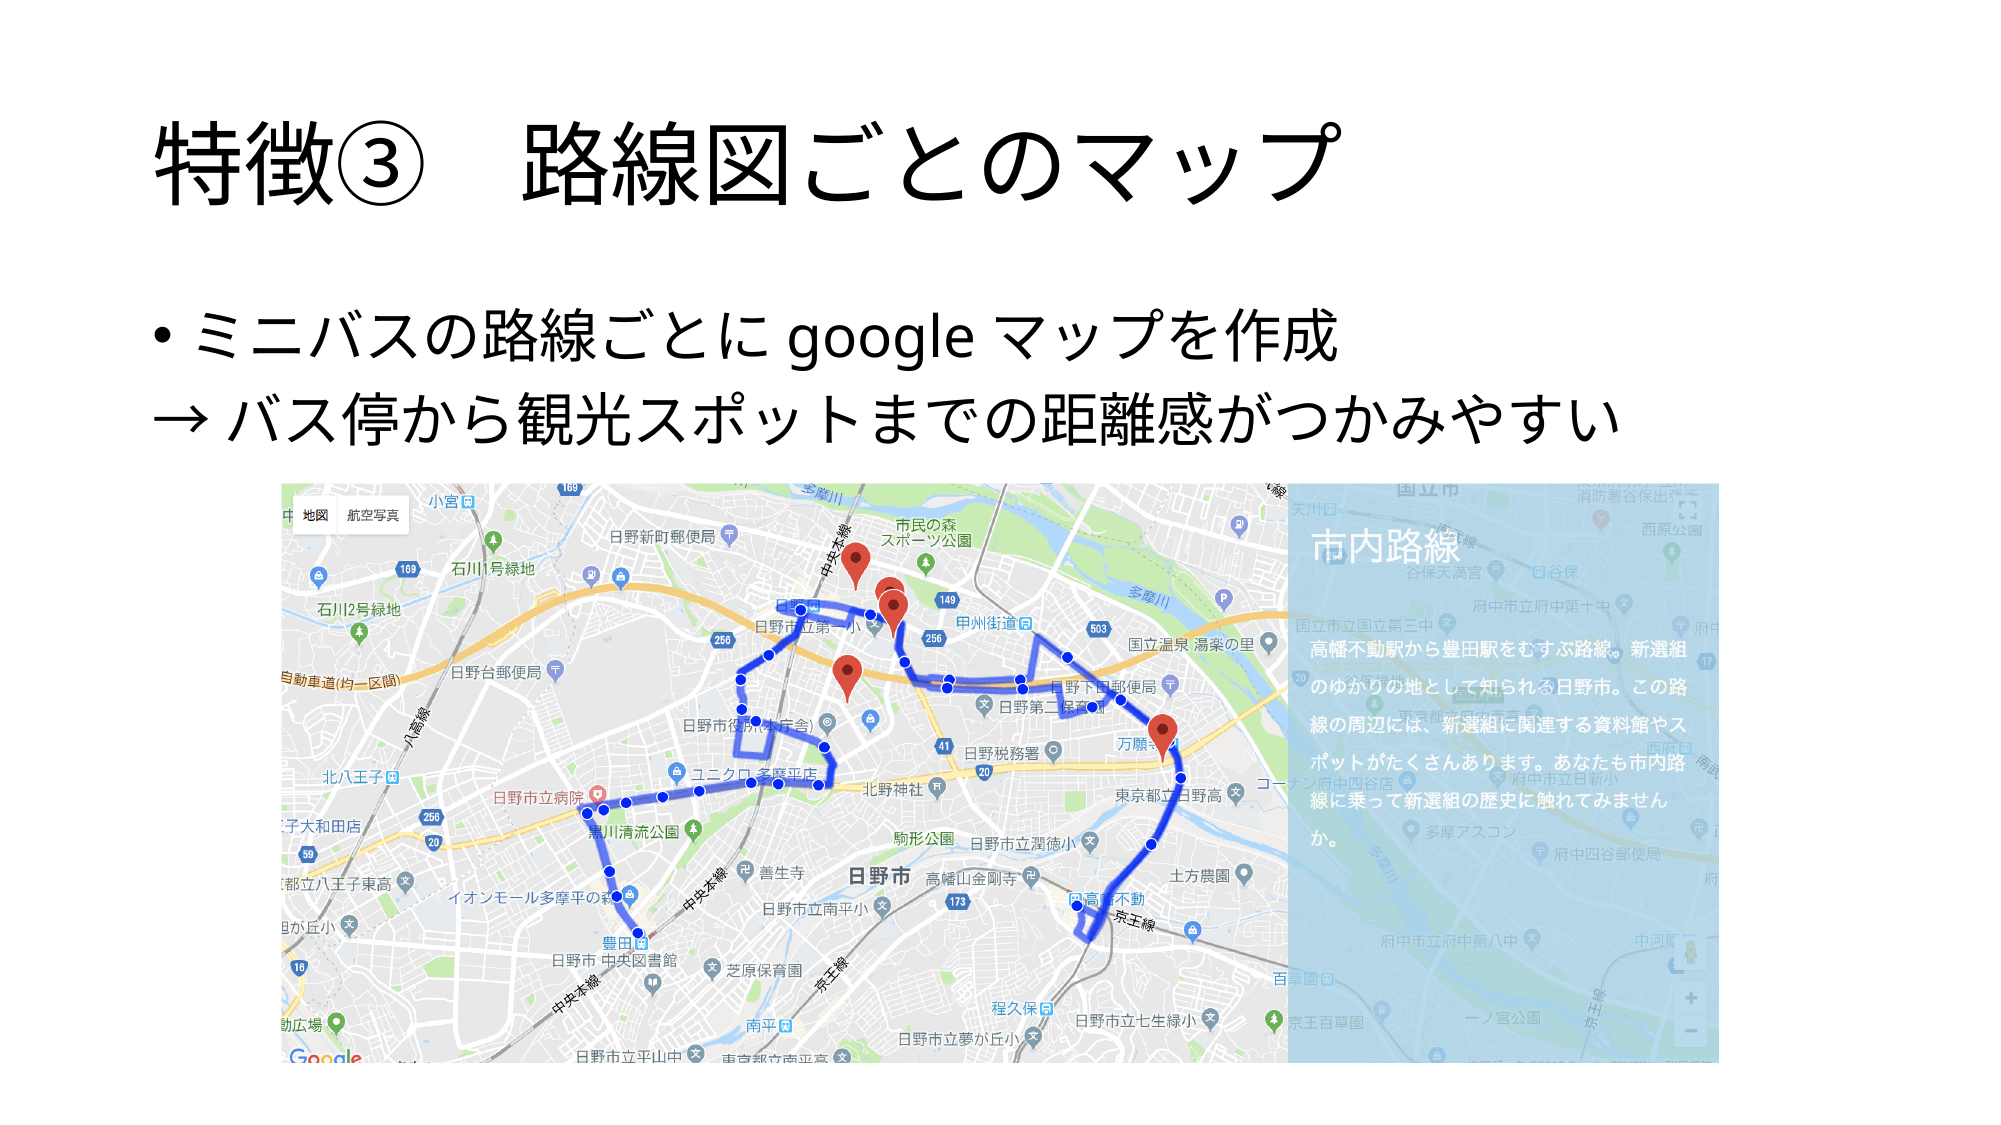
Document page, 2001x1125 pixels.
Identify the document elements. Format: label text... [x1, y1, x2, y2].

title 特徴③ 路線図ごとのマップ [137, 59, 1550, 278]
list ミニバスの路線ごとにgoogleマップを作成 →バス停から観光スポットまでの距離感がつかみやすい [137, 299, 1863, 1014]
picture [280, 482, 1720, 1063]
